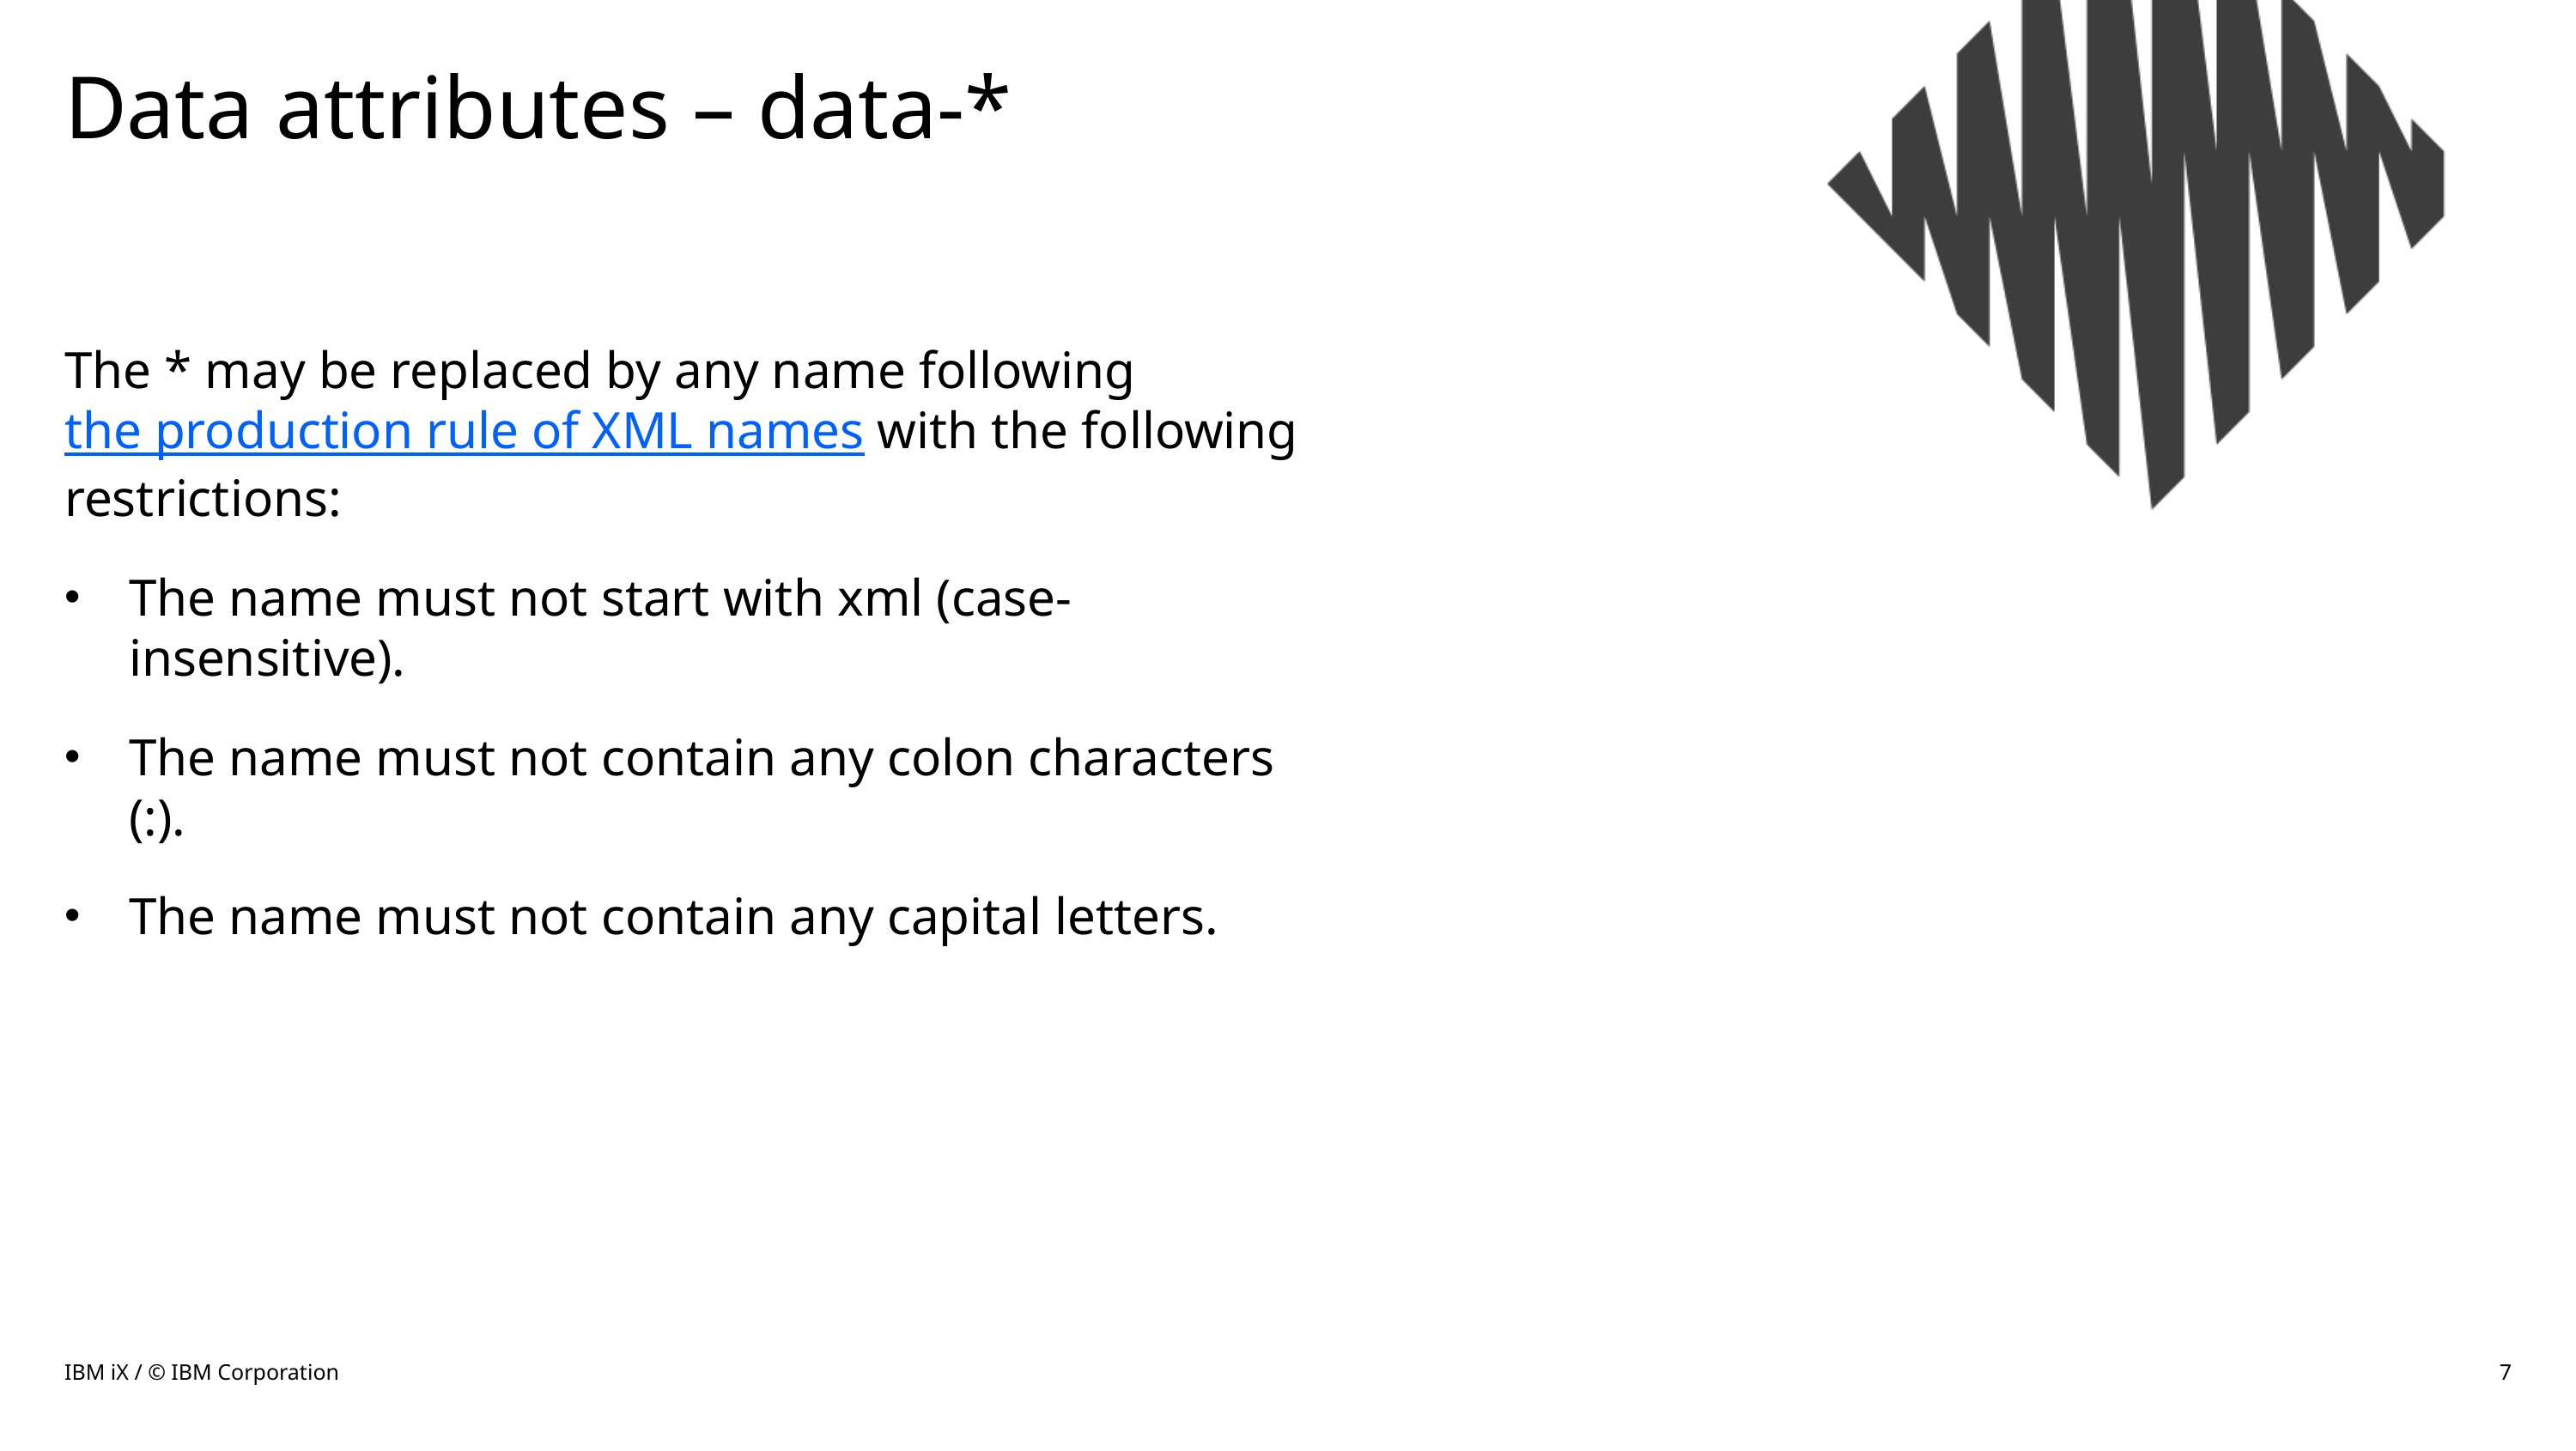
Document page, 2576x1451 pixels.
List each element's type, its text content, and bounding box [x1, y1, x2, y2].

slide_number 7 [1996, 1350, 2512, 1397]
footer IBM iX / © IBM Corporation [64, 1350, 1224, 1397]
text_box The * may be replaced by any name following the production rule of XML names with the following restrictions: The name must not start with xml (case-insensitive). The name must not contain any colon characters (:). The name must not contain any capital letters. [52, 331, 1337, 1270]
picture [1826, 0, 2446, 511]
title Data attributes – data-* [64, 64, 1224, 155]
